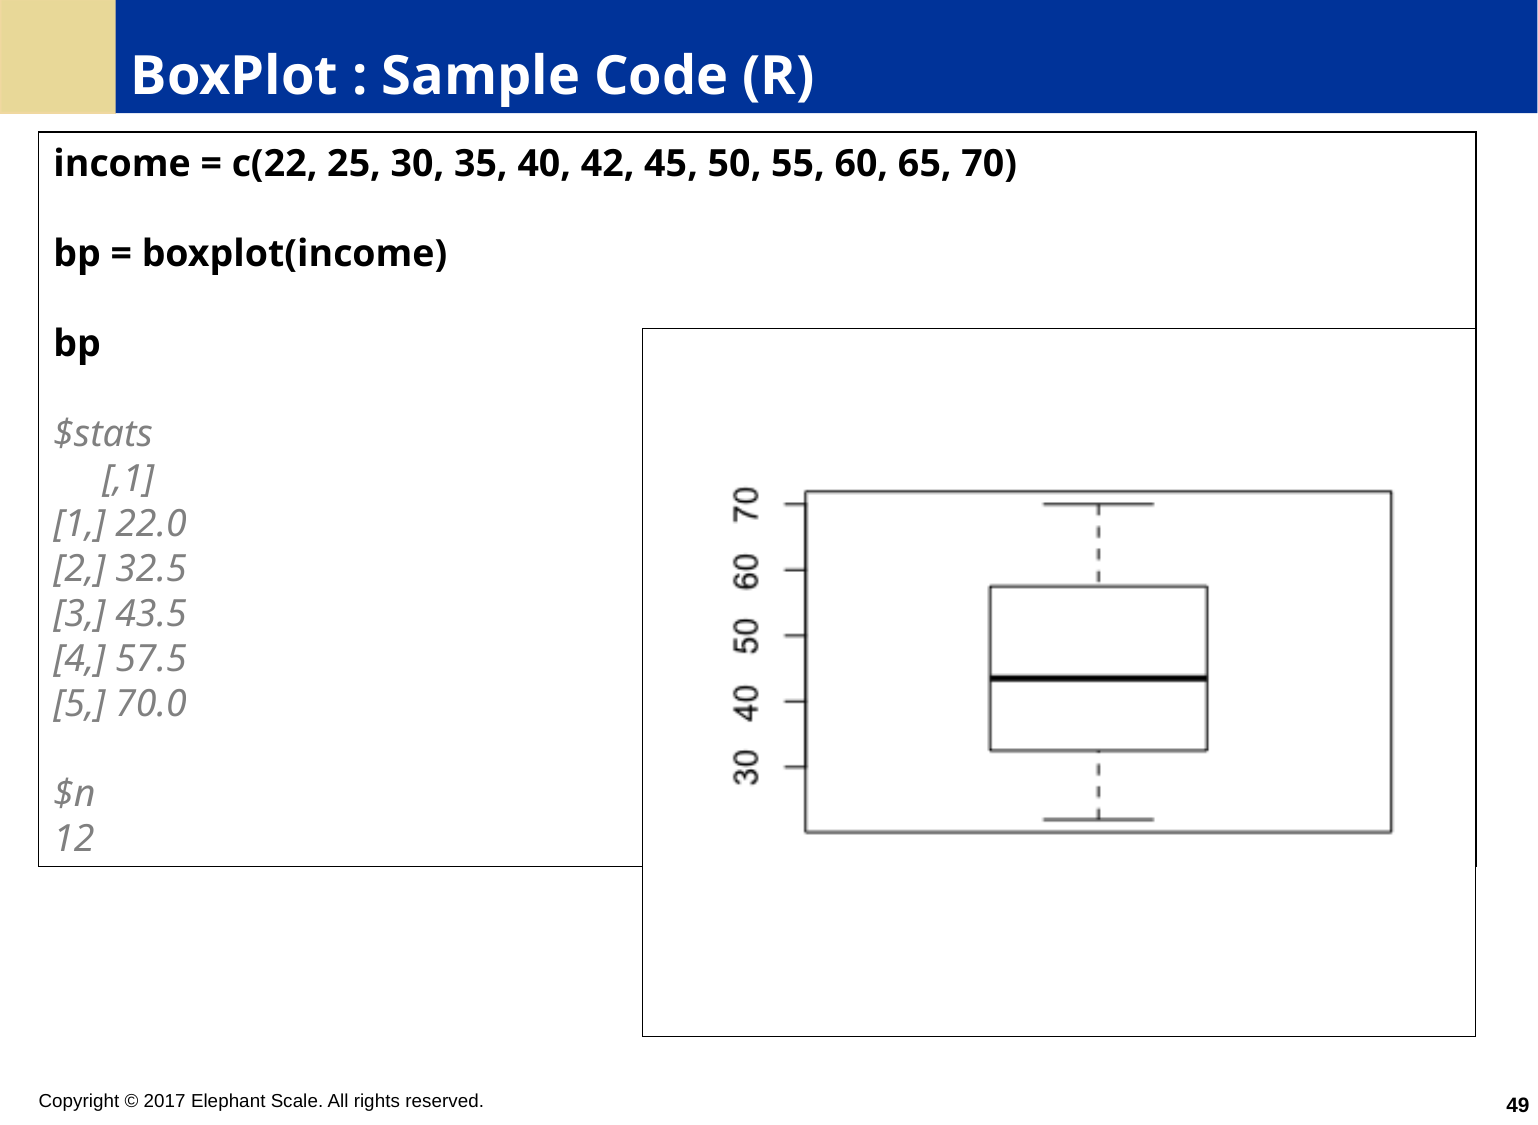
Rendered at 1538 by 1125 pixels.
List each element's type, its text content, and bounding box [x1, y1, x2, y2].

text_box income = c(22, 25, 30, 35, 40, 42, 45, 50, 55, 60, 65, 70) bp = boxplot(income) bp $stats [,1] [1,] 22.0 [2,] 32.5 [3,] 43.5 [4,] 57.5 [5,] 70.0 $n 12 [38, 131, 1476, 867]
title BoxPlot : Sample Code (R) [115, 0, 1538, 114]
picture [642, 327, 1477, 1037]
picture [0, 0, 115, 114]
footer Copyright © 2017 Elephant Scale. All rights reserved. [38, 1088, 932, 1112]
slide_number 49 [1439, 1079, 1530, 1117]
